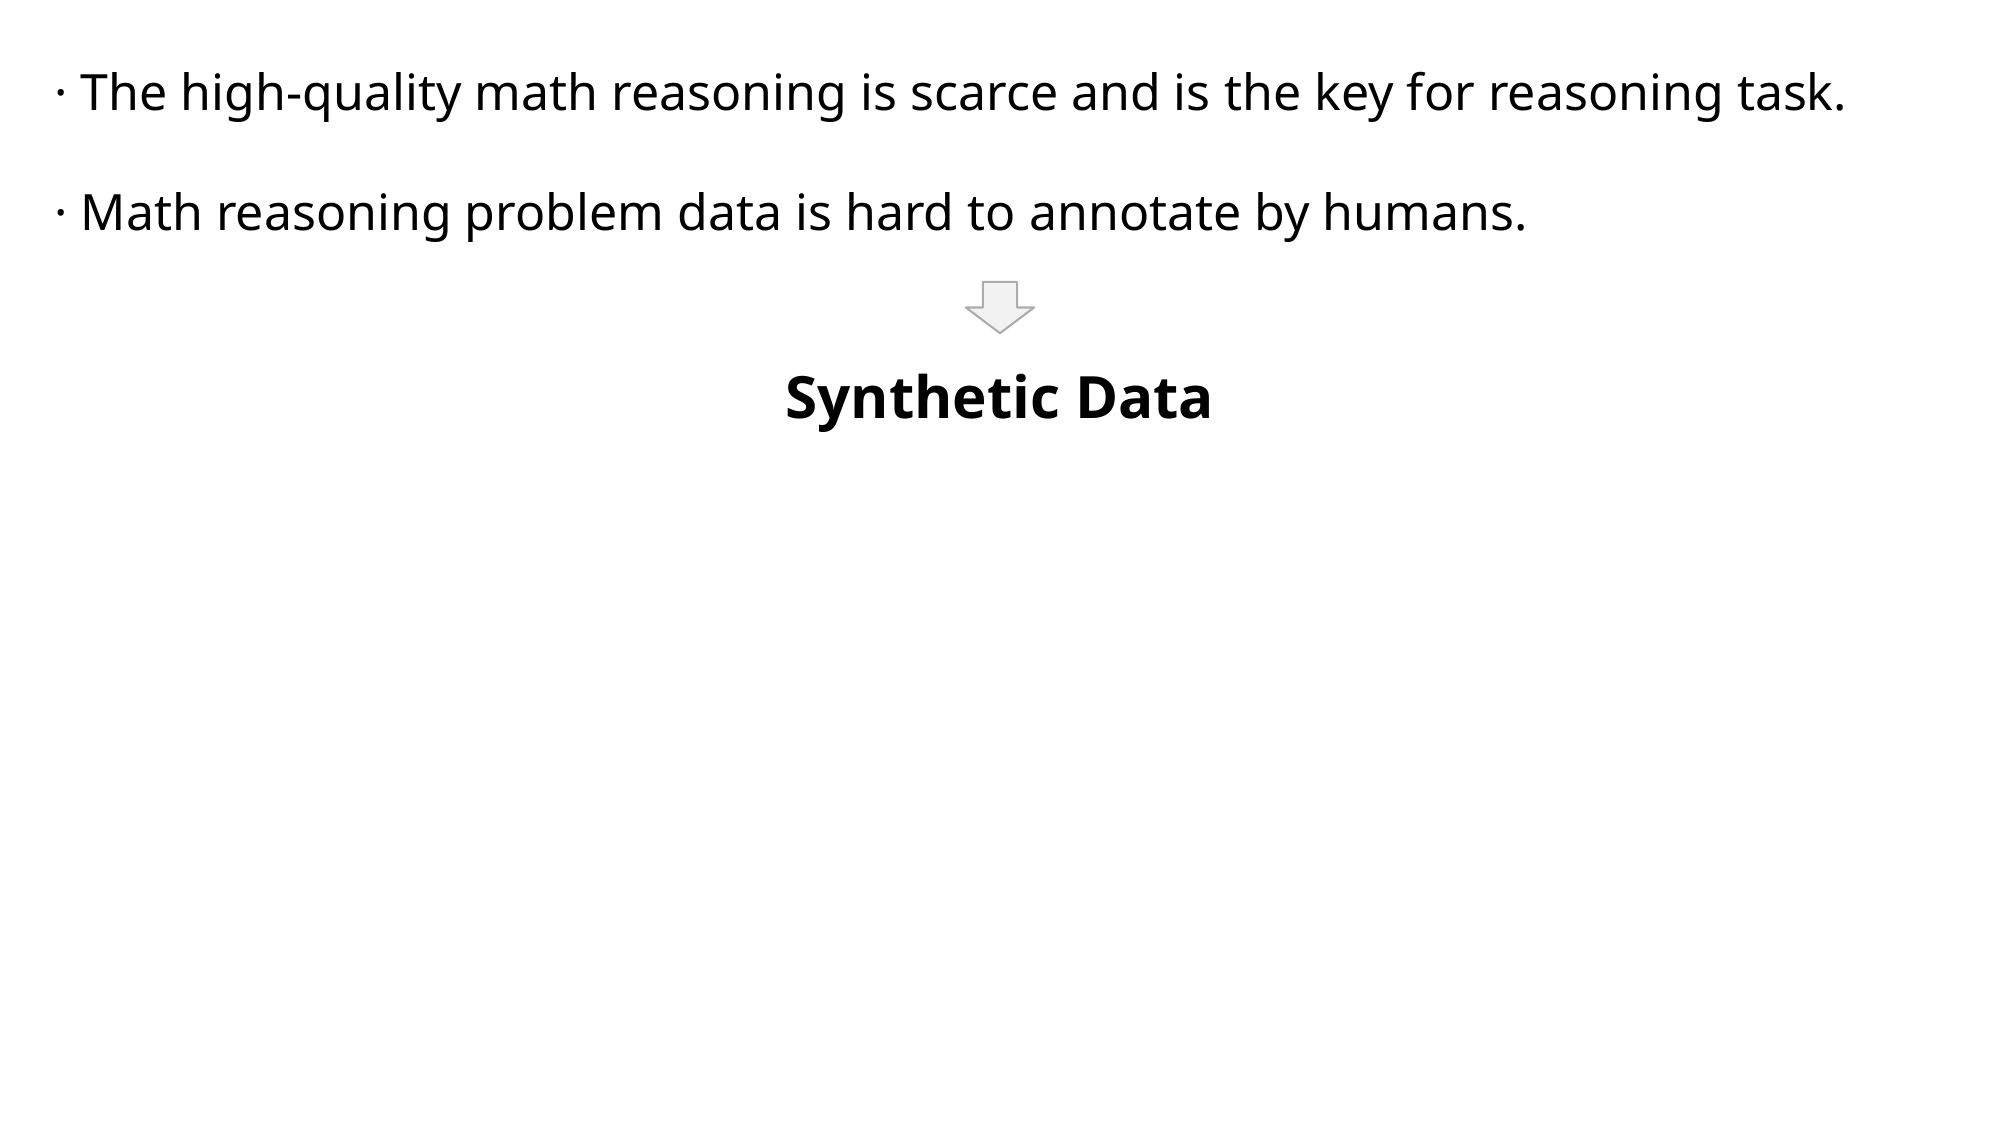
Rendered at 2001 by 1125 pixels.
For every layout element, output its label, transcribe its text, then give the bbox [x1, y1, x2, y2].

text_box · The high-quality math reasoning is scarce and is the key for reasoning task. · Math reasoning problem data is hard to annotate by humans. Synthetic Data [39, 52, 1961, 558]
text_box [964, 280, 1036, 335]
